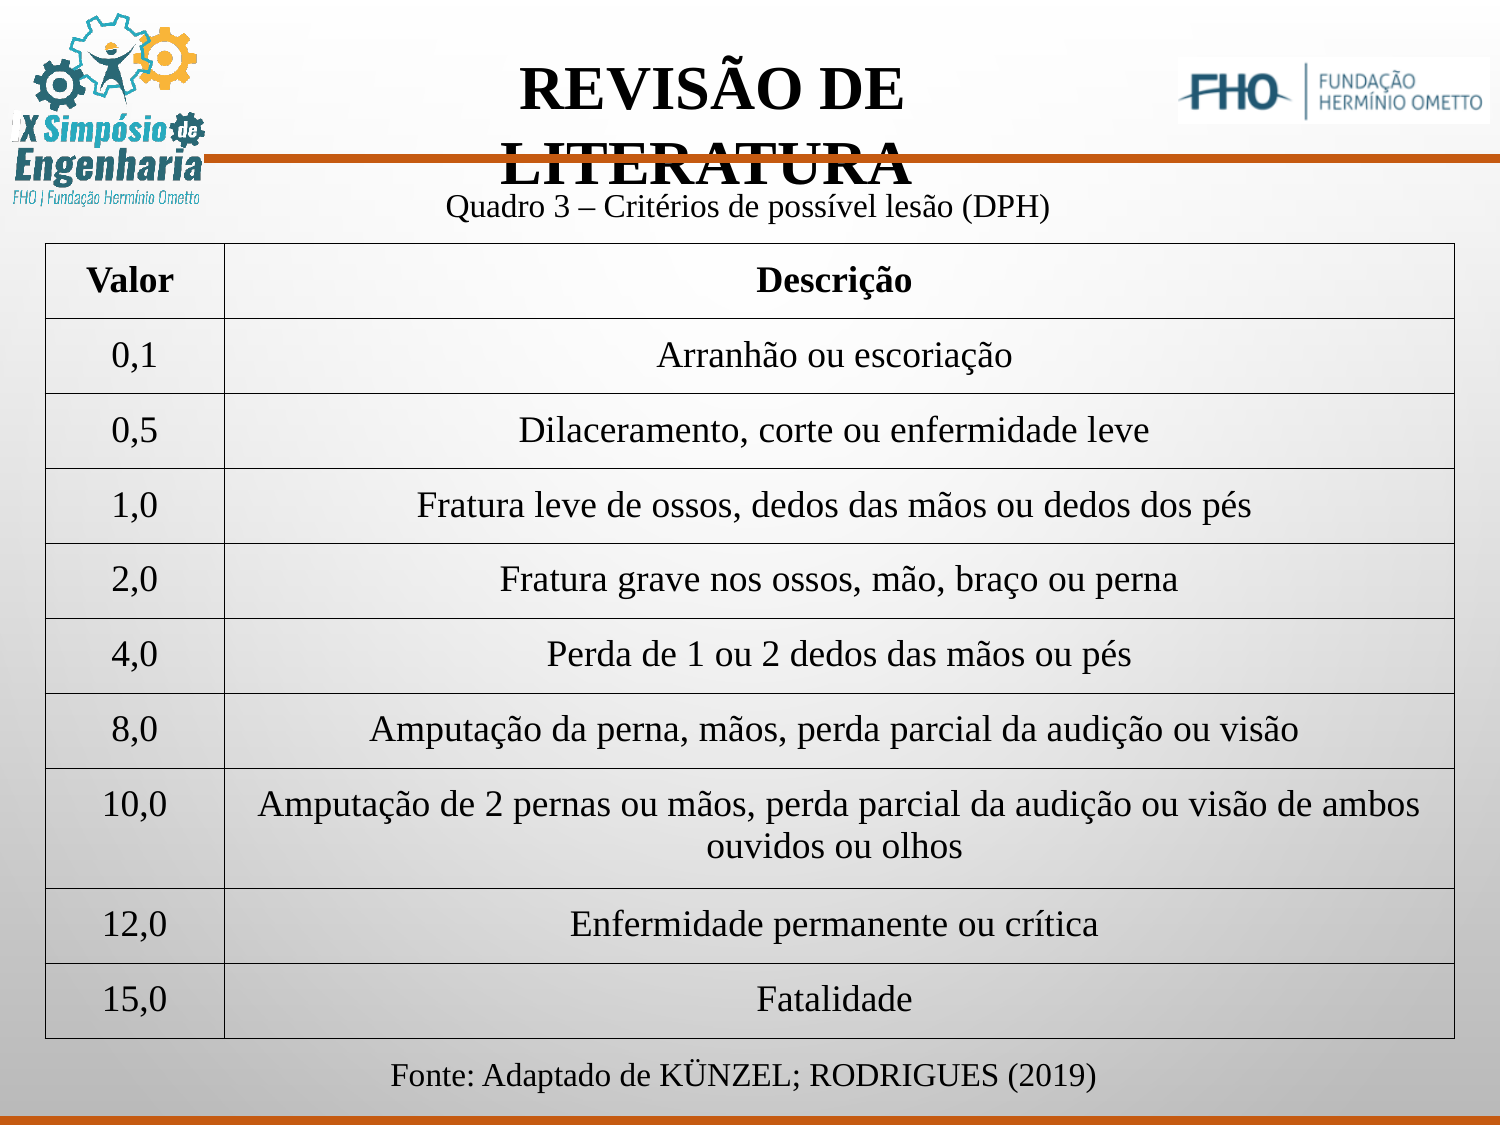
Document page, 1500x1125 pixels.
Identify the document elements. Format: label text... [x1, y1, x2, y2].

text_box [211, 154, 1500, 162]
table_cell Amputação da perna, mãos, perda parcial da audição ou visão [225, 694, 1454, 768]
picture [0, 0, 1500, 1117]
table_cell Amputação de 2 pernas ou mãos, perda parcial da audição ou visão de ambos ouvidos ou olhos [225, 769, 1454, 888]
table_cell 10,0 [46, 769, 224, 888]
table_cell 4,0 [46, 619, 224, 693]
table_cell 2,0 [46, 544, 224, 618]
text_box [0, 1117, 1500, 1125]
table_cell Fratura grave nos ossos, mão, braço ou perna [225, 544, 1454, 618]
table_cell Perda de 1 ou 2 dedos das mãos ou pés [225, 619, 1454, 693]
table_cell 12,0 [46, 889, 224, 963]
table_cell 8,0 [46, 694, 224, 768]
table_cell 0,1 [46, 319, 224, 393]
table_header Valor [46, 244, 224, 318]
table_cell 0,5 [46, 394, 224, 468]
table_header Descrição [225, 244, 1454, 318]
table_cell Fratura leve de ossos, dedos das mãos ou dedos dos pés [225, 469, 1454, 543]
text_box Quadro 3 – Critérios de possível lesão (DPH) [430, 169, 1070, 239]
table_cell 1,0 [46, 469, 224, 543]
table_cell Arranhão ou escoriação [225, 319, 1454, 393]
text_box Revisão de Literatura [320, 39, 1107, 131]
table_cell Enfermidade permanente ou crítica [225, 889, 1454, 963]
table_cell 15,0 [46, 964, 224, 1038]
text_box Fonte: Adaptado de KÜNZEL; RODRIGUES (2019) [375, 1039, 1125, 1109]
table_cell Dilaceramento, corte ou enfermidade leve [225, 394, 1454, 468]
table_cell Fatalidade [225, 964, 1454, 1038]
